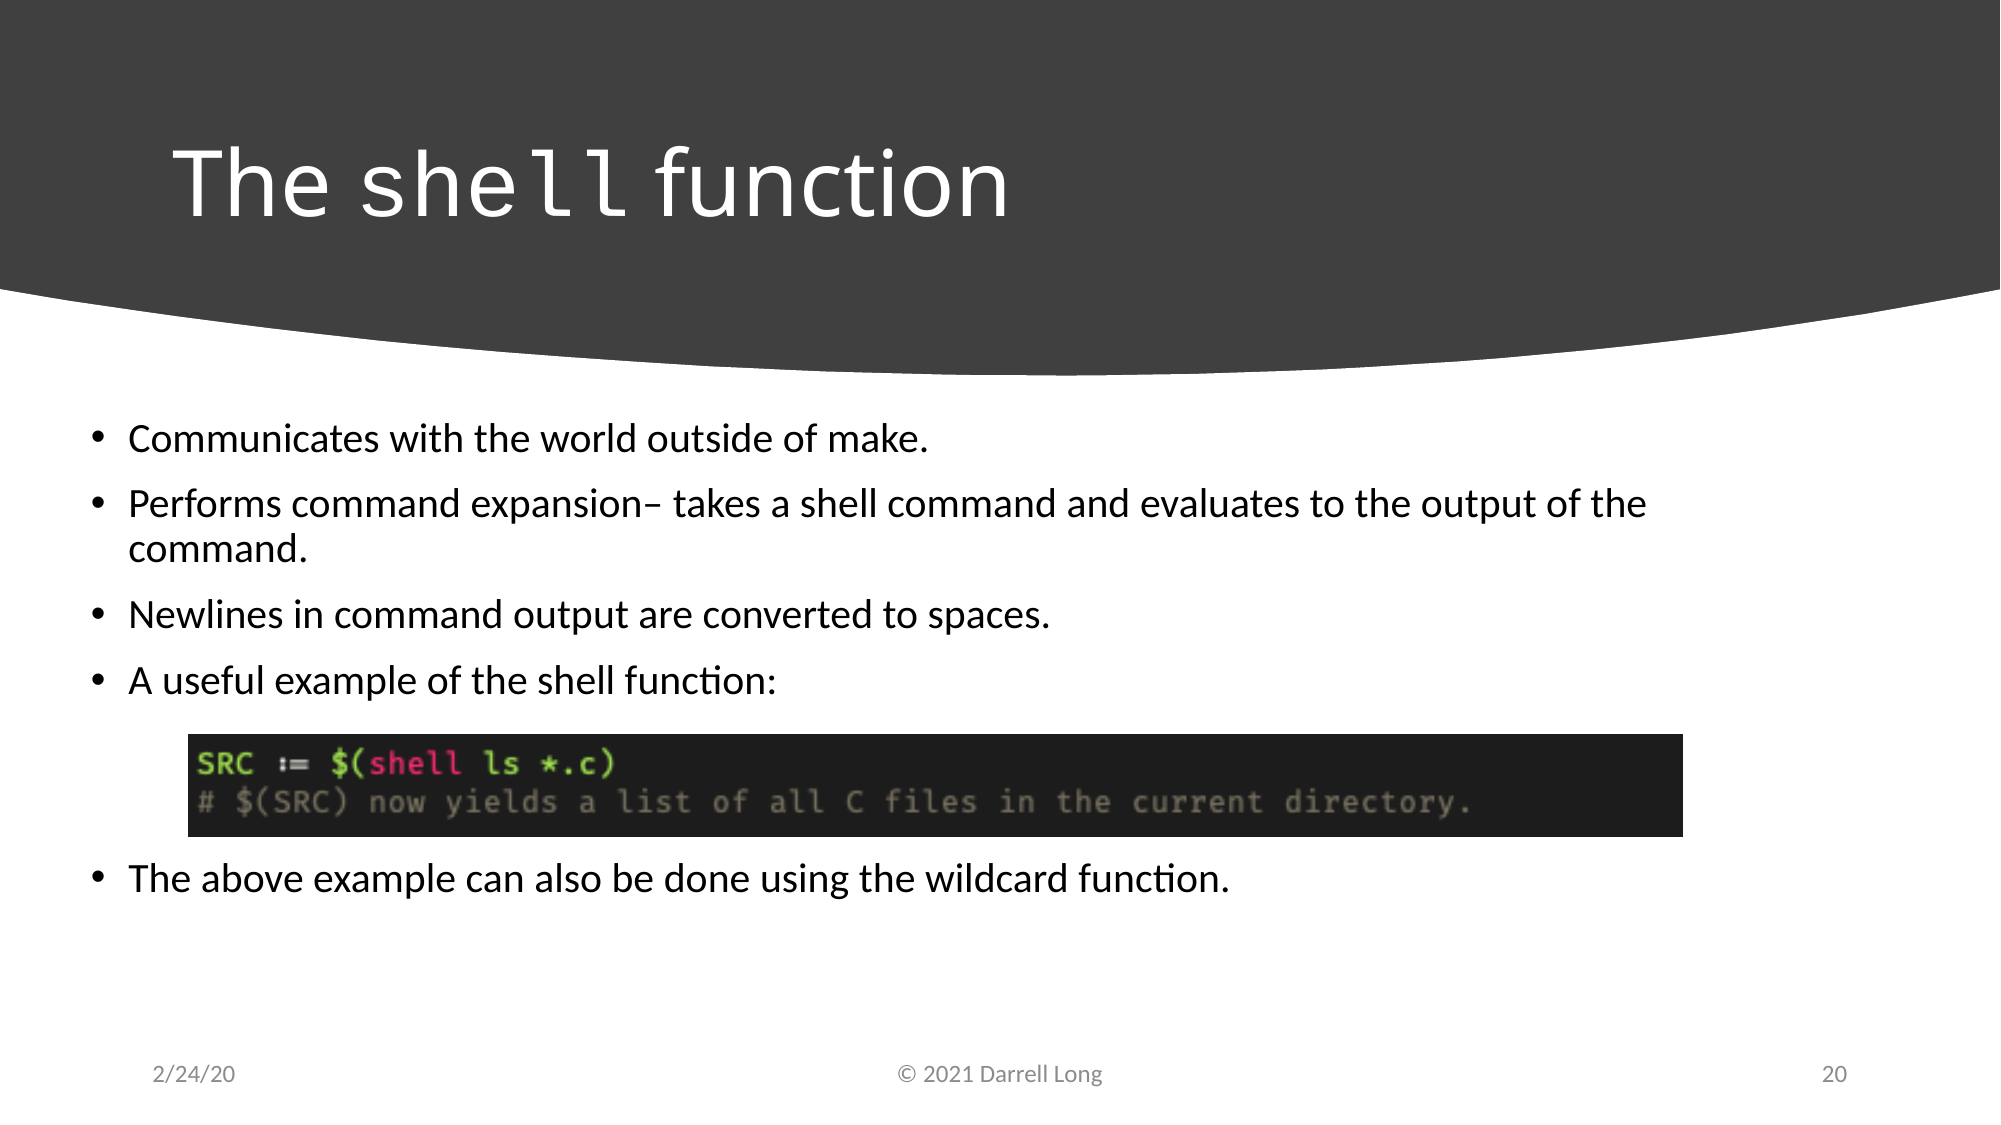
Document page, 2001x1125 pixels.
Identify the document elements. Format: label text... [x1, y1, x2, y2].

text_box [0, 289, 2000, 1125]
text_box [0, 0, 2000, 375]
picture [188, 734, 1683, 837]
title The shell function [157, 81, 1843, 292]
list Communicates with the world outside of make. Performs command expansion– takes a shell command and evaluates to the output of the command. Newlines in command output are converted to spaces. A useful example of the shell function: The above example can also be done using the wildcard function. [75, 408, 1843, 1021]
slide_number 20 [1412, 1042, 1863, 1103]
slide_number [137, 1042, 588, 1103]
footer © 2021 Darrell Long [662, 1042, 1338, 1103]
